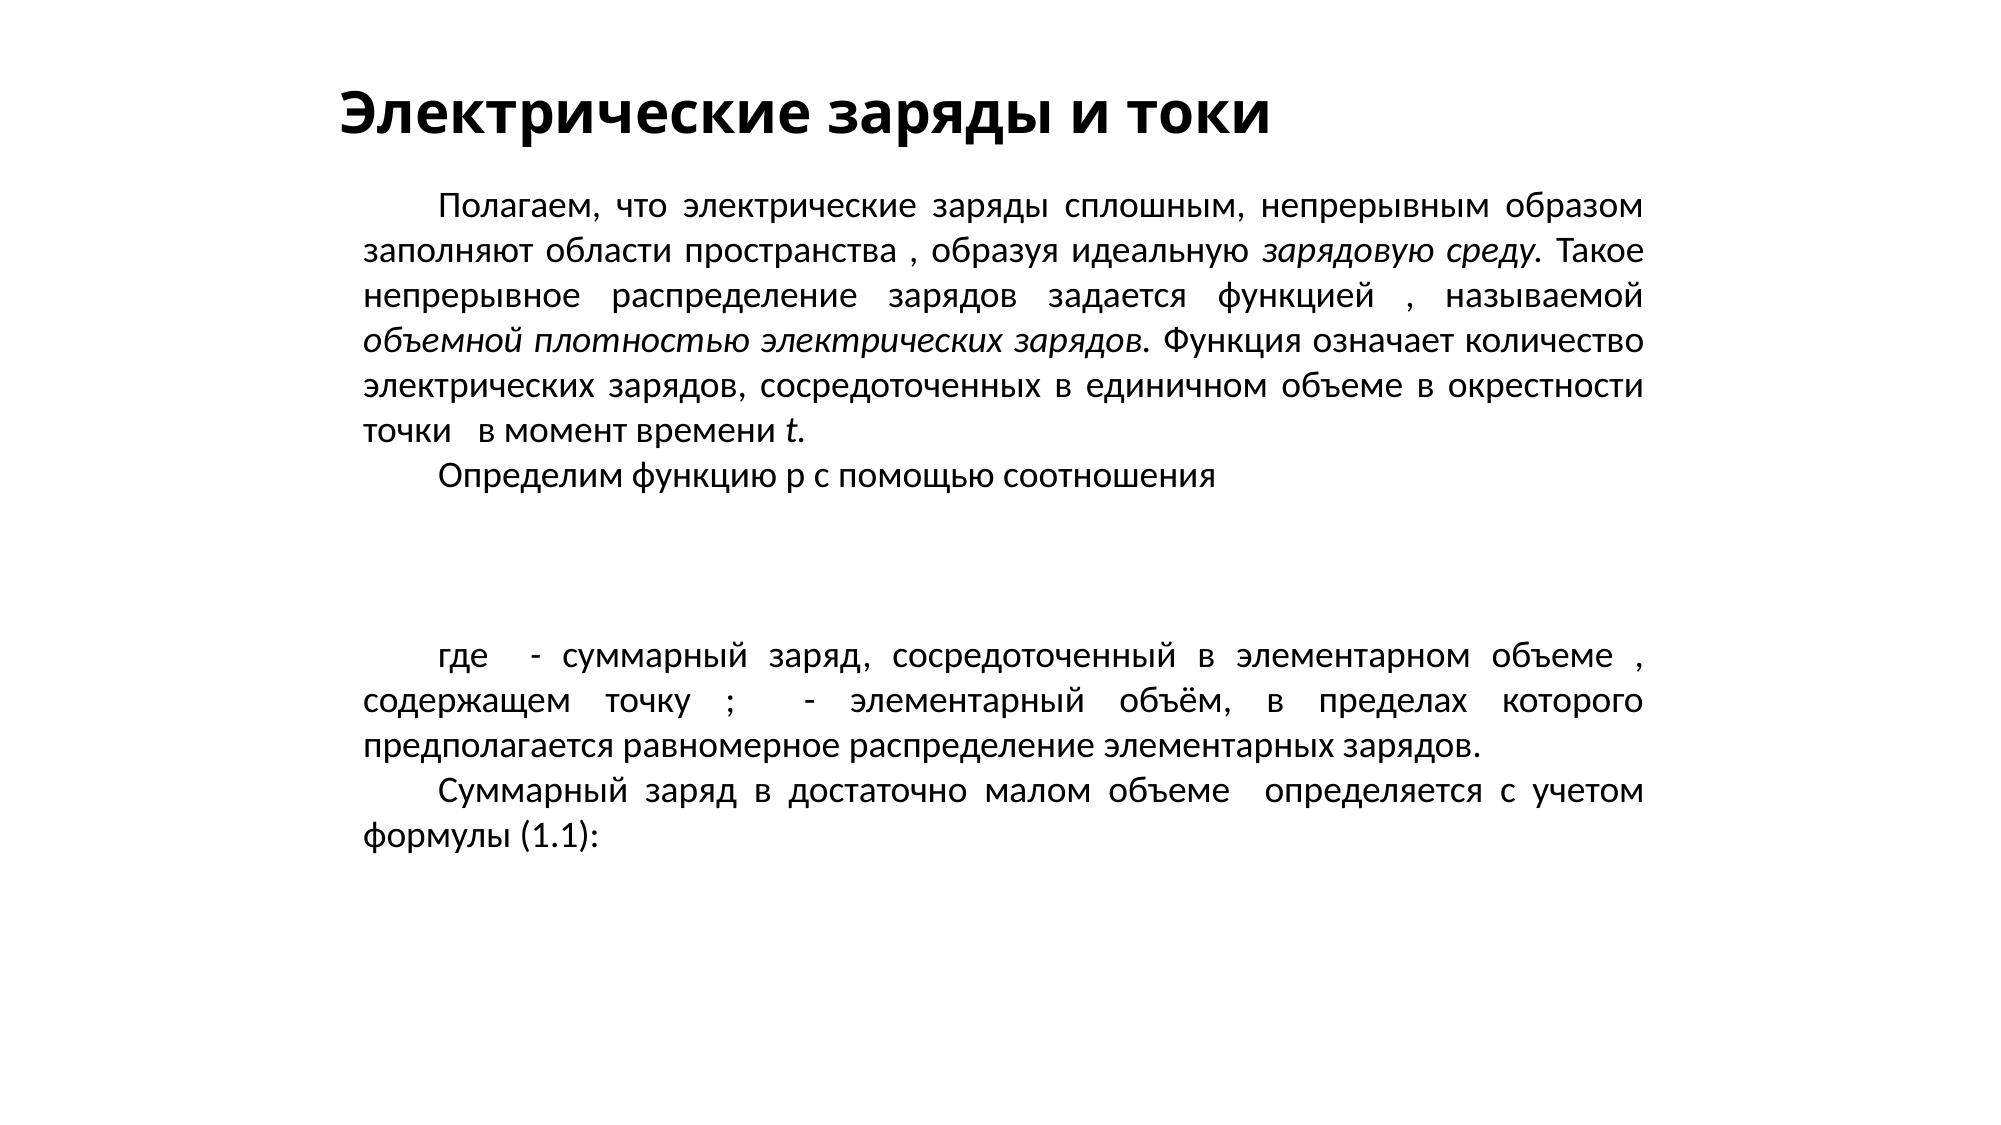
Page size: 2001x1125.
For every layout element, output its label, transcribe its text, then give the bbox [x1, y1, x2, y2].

title Электрические заряды и токи [324, 45, 1675, 185]
